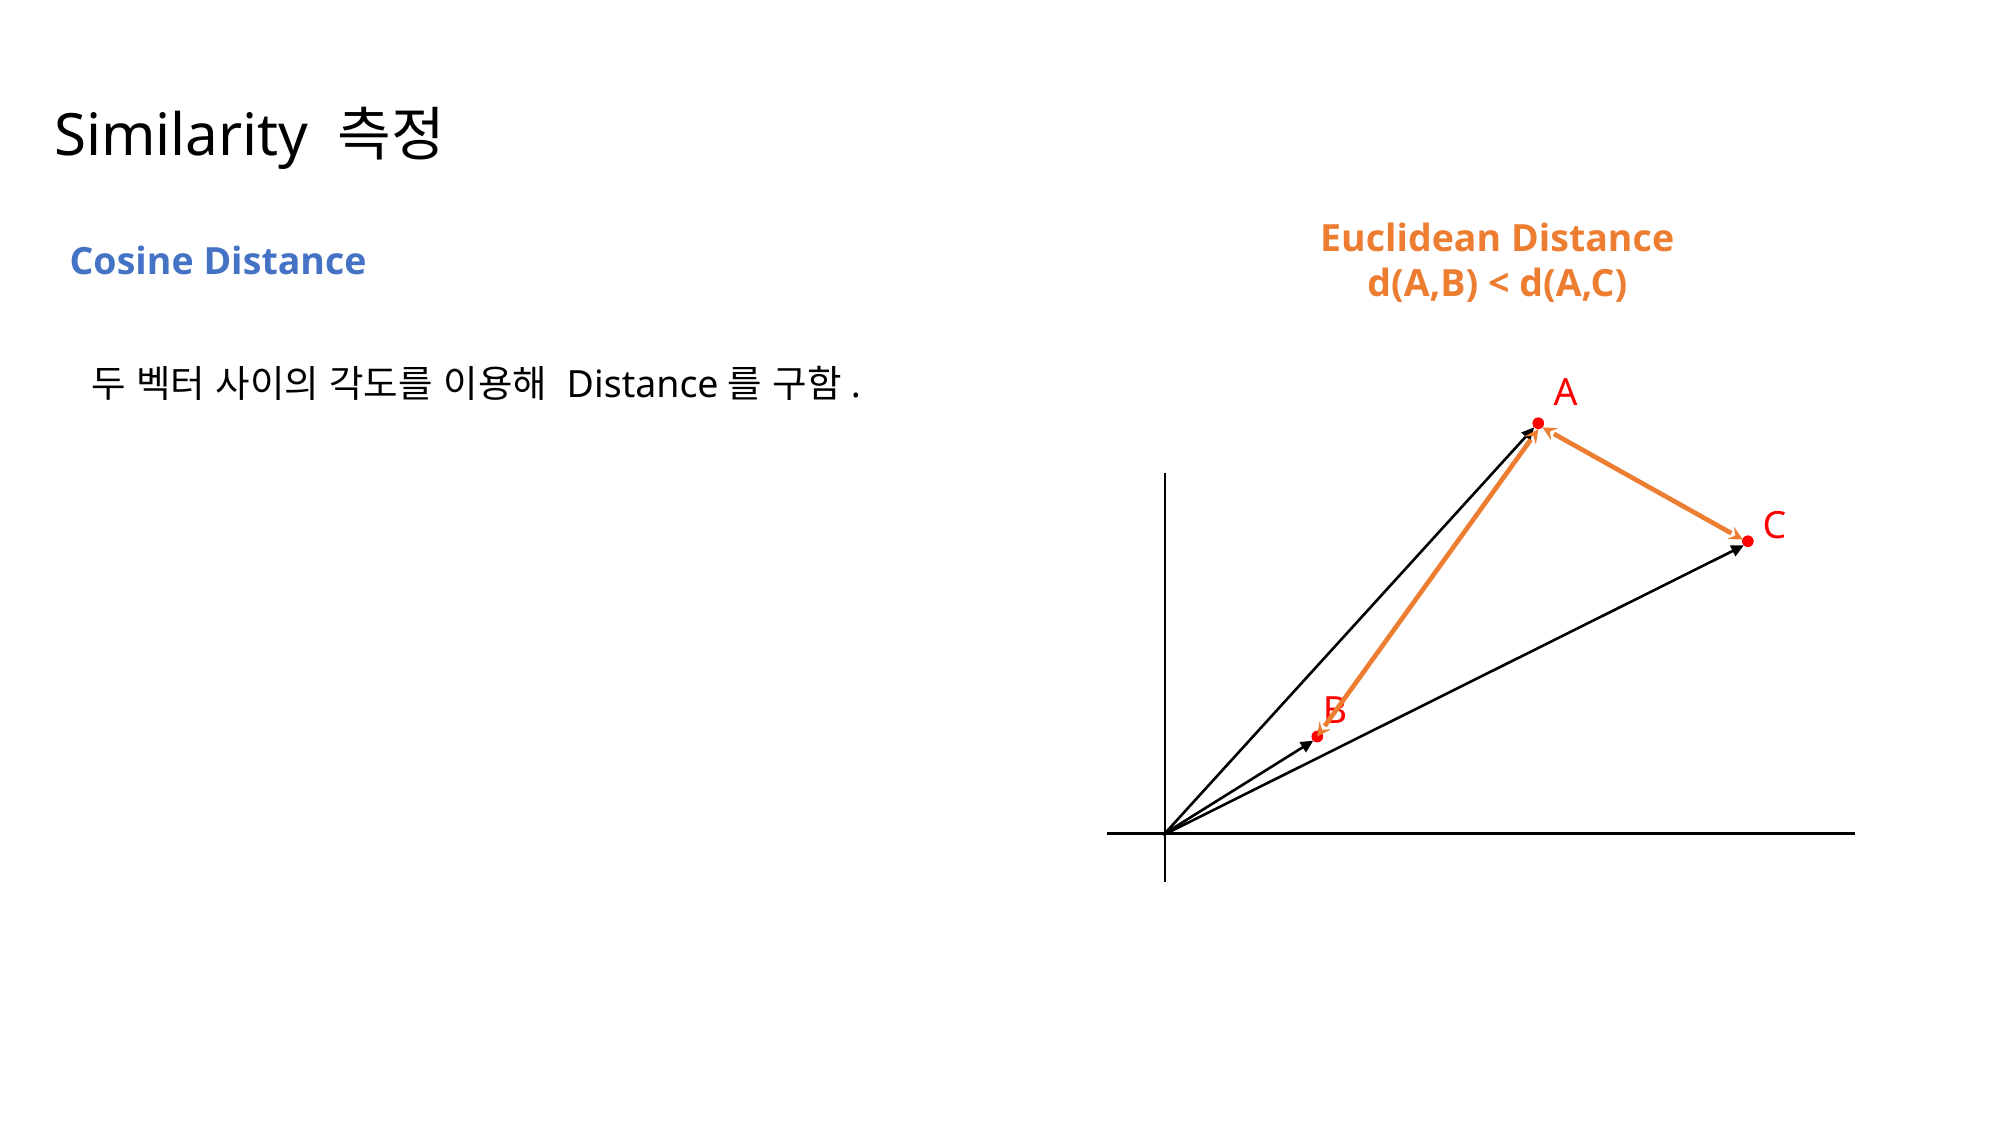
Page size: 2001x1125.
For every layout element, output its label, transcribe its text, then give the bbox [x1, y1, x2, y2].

text_box C [1747, 493, 1802, 554]
text_box [1740, 534, 1747, 548]
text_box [1317, 429, 1539, 737]
text_box [1531, 416, 1546, 431]
text_box Similarity 측정 [39, 89, 460, 175]
text_box Cosine Distance [54, 229, 382, 290]
text_box Euclidean Distance d(A,B) < d(A,C) [1305, 206, 1690, 311]
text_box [1164, 427, 1535, 545]
text_box 두 벡터 사이의 각도를 이용해 Distance를 구함. [76, 329, 876, 480]
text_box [1163, 545, 1744, 836]
text_box A [1539, 360, 1593, 421]
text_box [1542, 427, 1743, 540]
